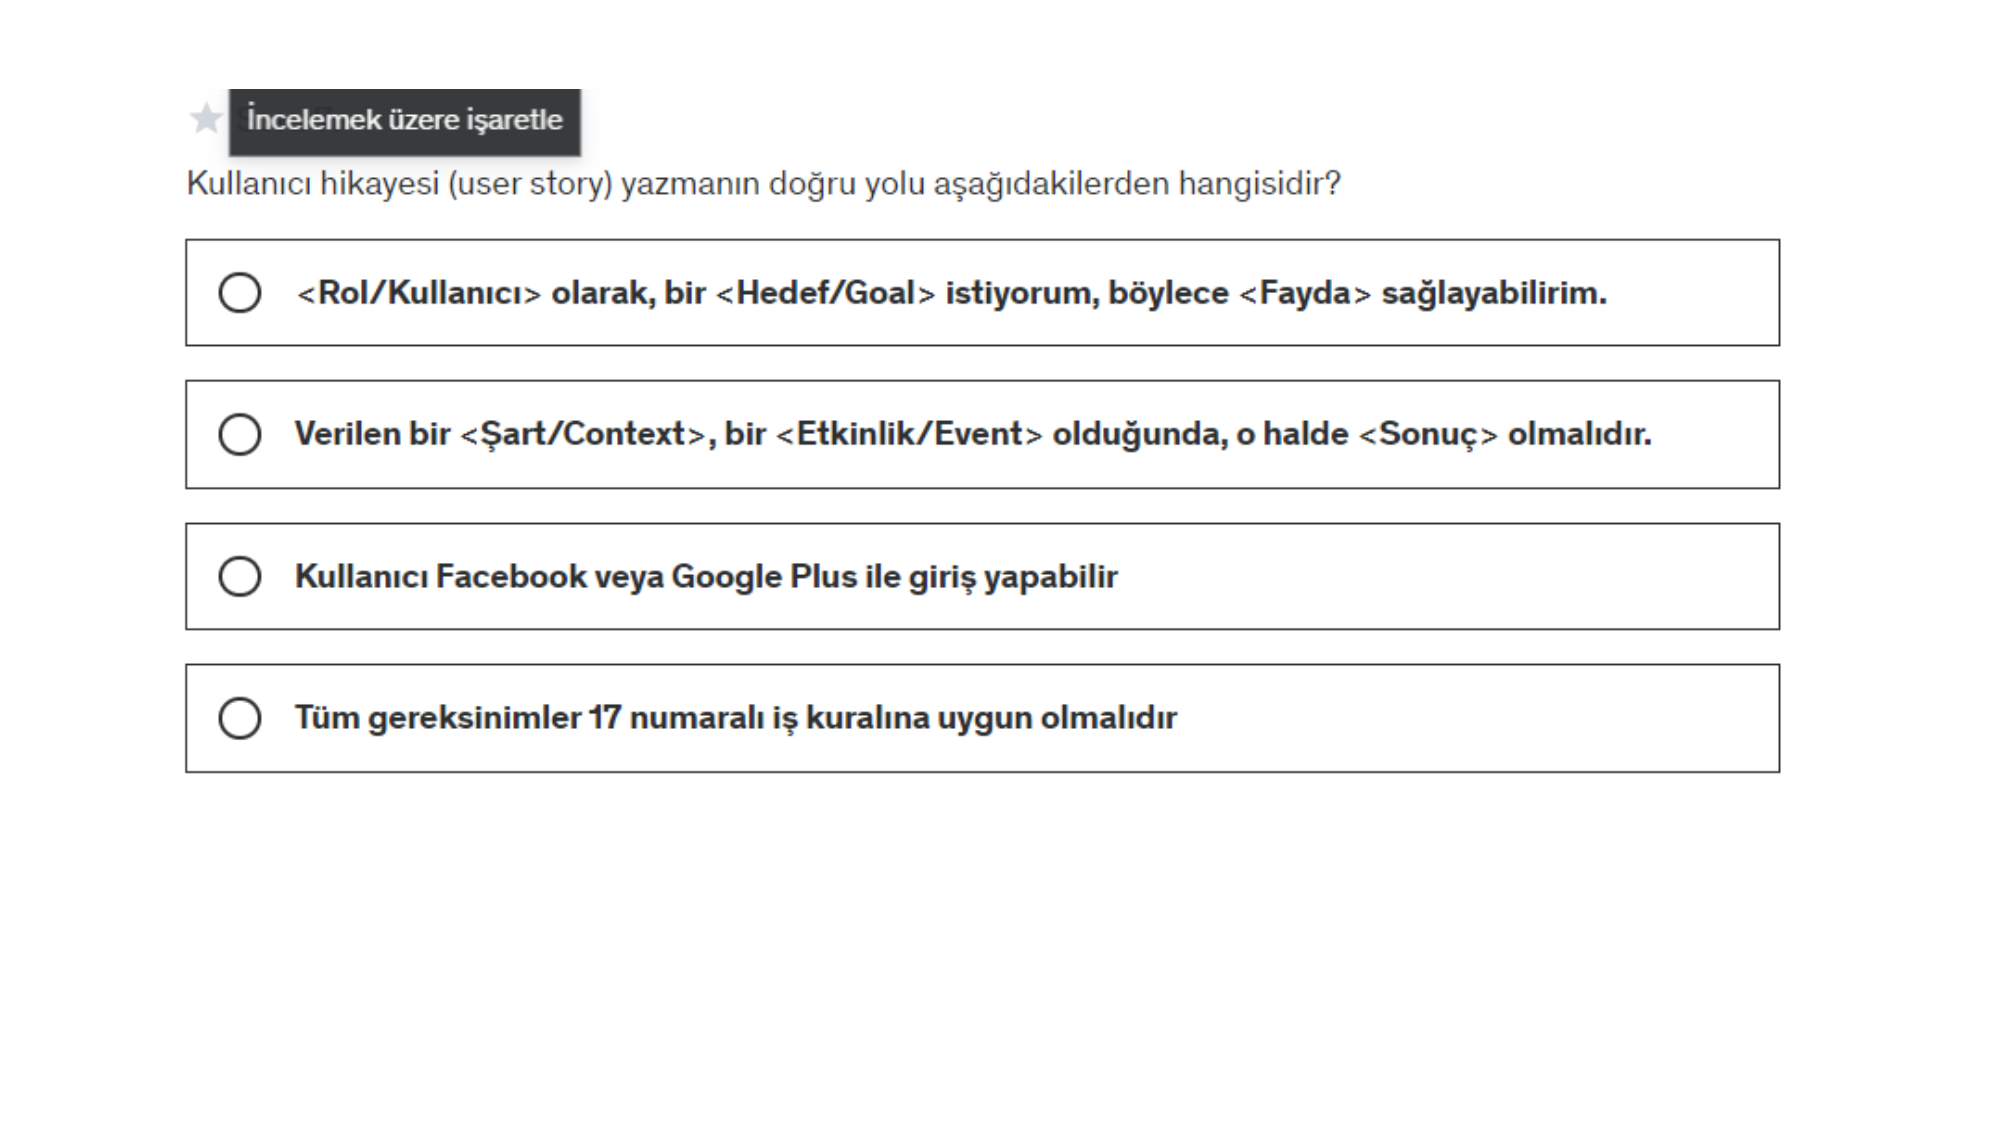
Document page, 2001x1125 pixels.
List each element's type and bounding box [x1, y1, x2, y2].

list [156, 89, 1805, 792]
